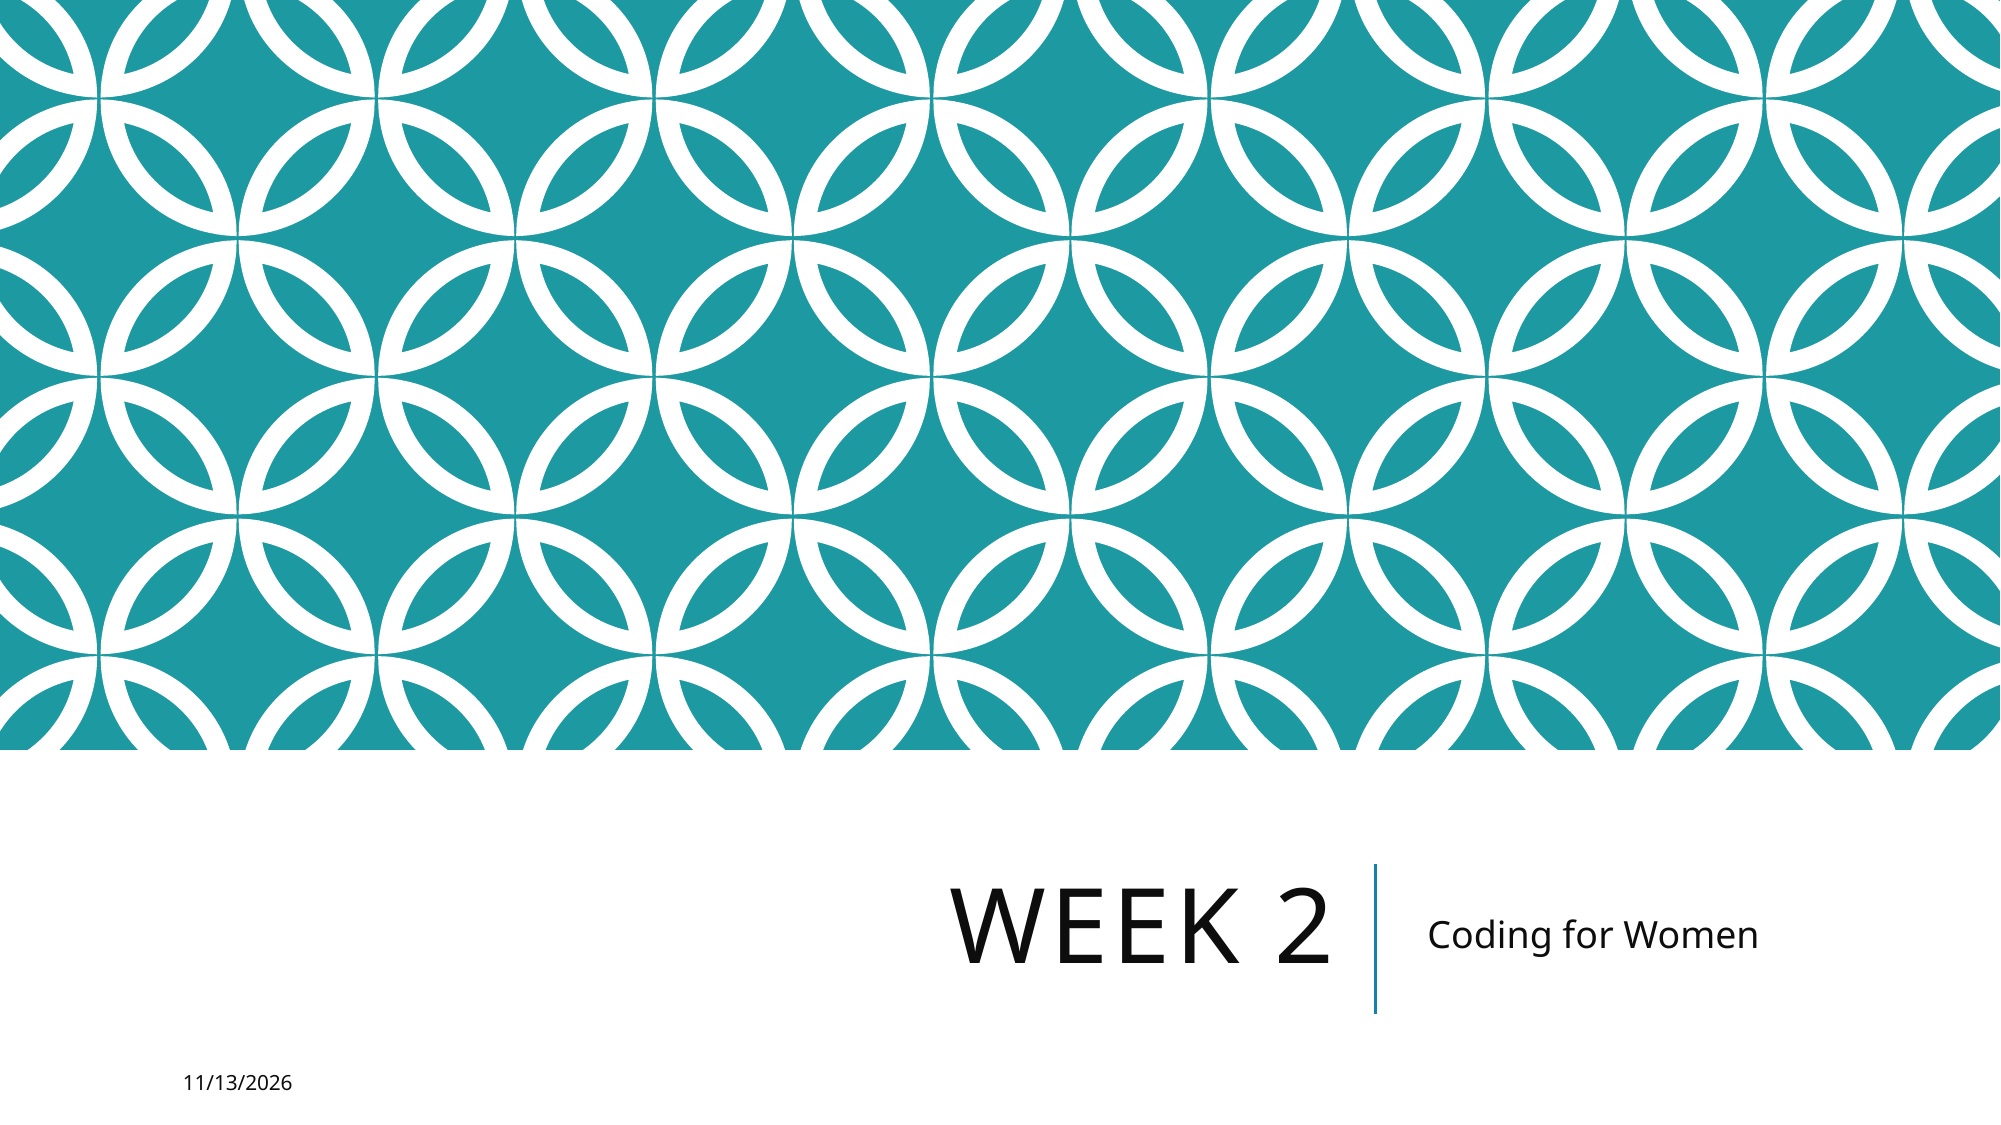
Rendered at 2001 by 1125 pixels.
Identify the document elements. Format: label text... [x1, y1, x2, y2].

list Coding for Women [1412, 813, 1938, 1054]
title Week 2 [75, 813, 1350, 1054]
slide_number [168, 1061, 522, 1107]
